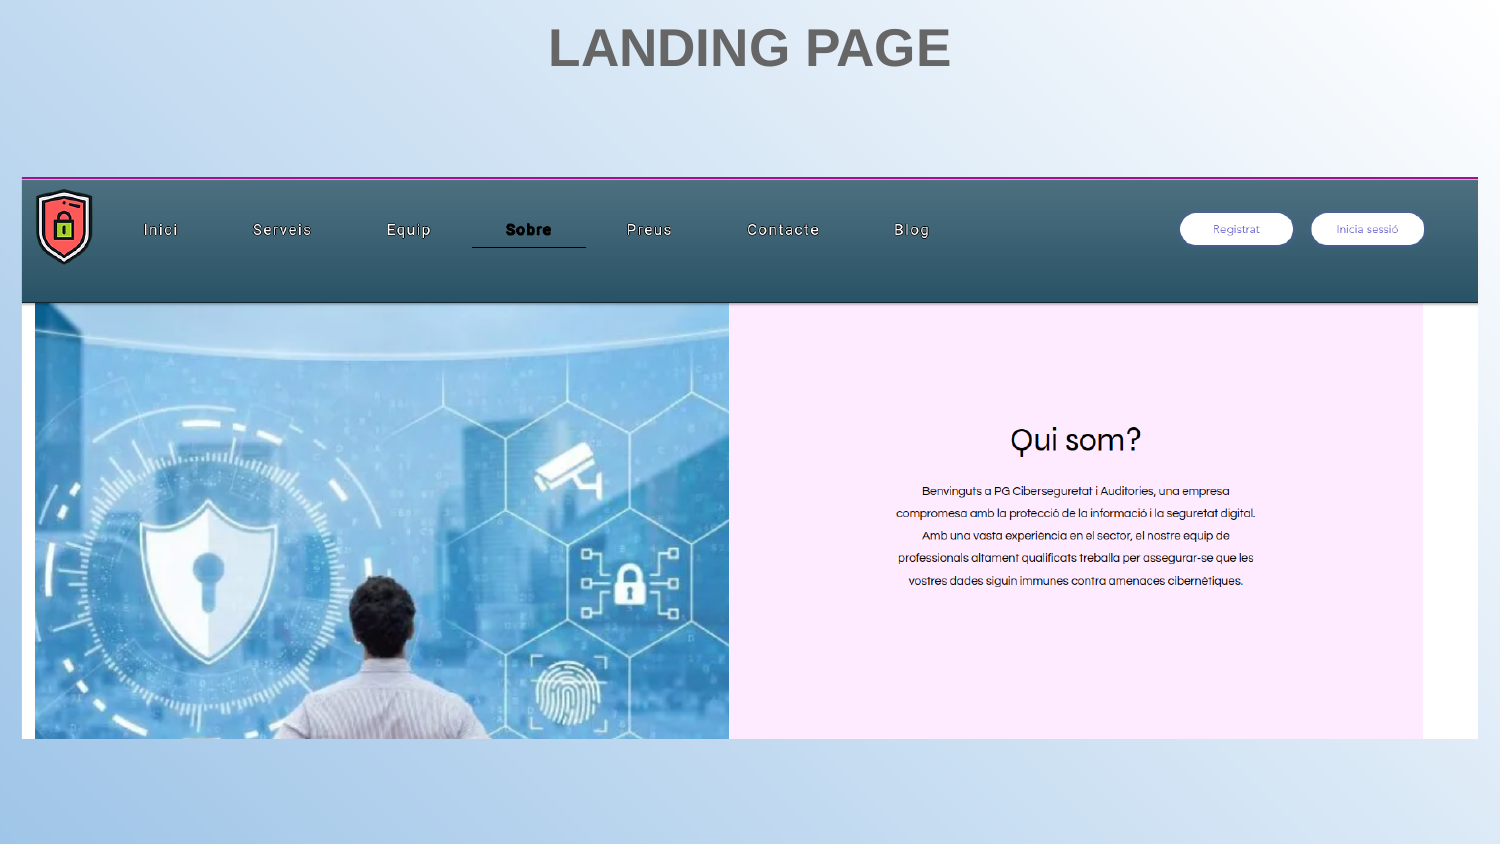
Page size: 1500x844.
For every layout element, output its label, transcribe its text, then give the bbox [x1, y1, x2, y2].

title LANDING PAGE [51, 0, 1449, 92]
picture [21, 177, 1479, 740]
